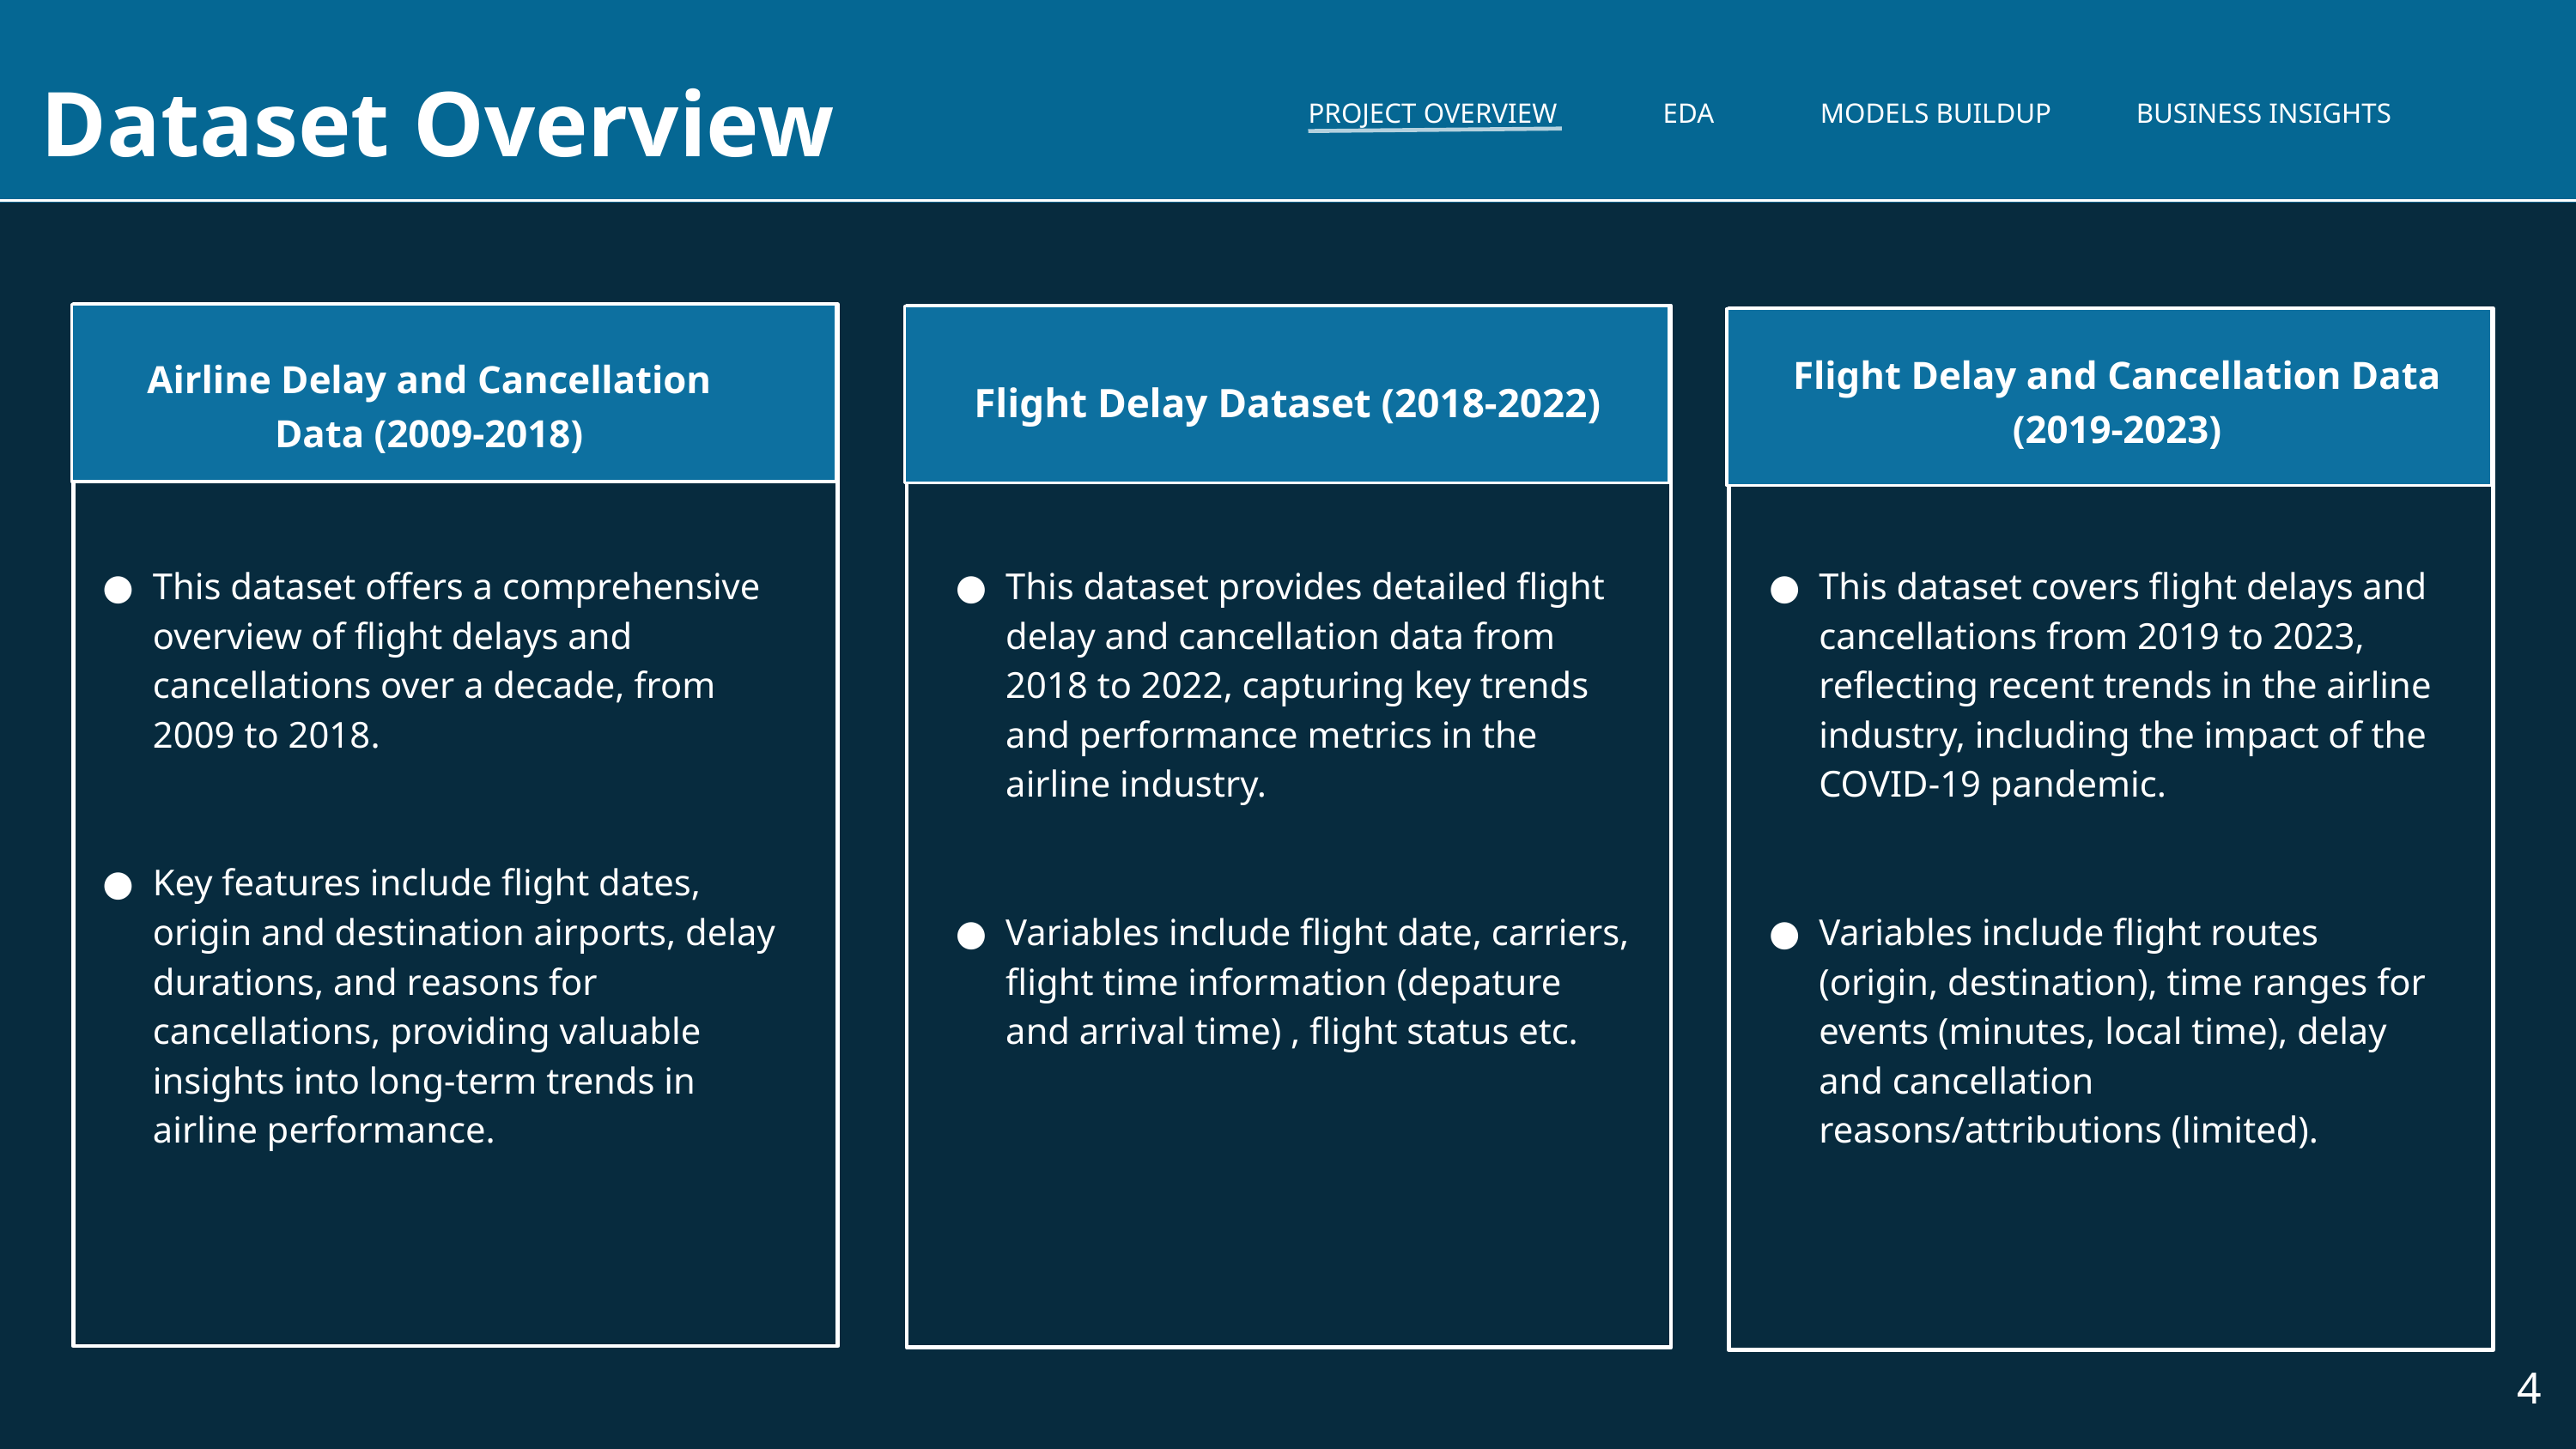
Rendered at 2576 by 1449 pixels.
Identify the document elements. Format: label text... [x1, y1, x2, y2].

text_box Dataset Overview [40, 45, 1978, 173]
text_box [0, 176, 2576, 1449]
text_box PROJECT OVERVIEW EDA MODELS BUILDUP BUSINESS INSIGHTS [1308, 83, 2576, 129]
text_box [1308, 128, 1562, 131]
